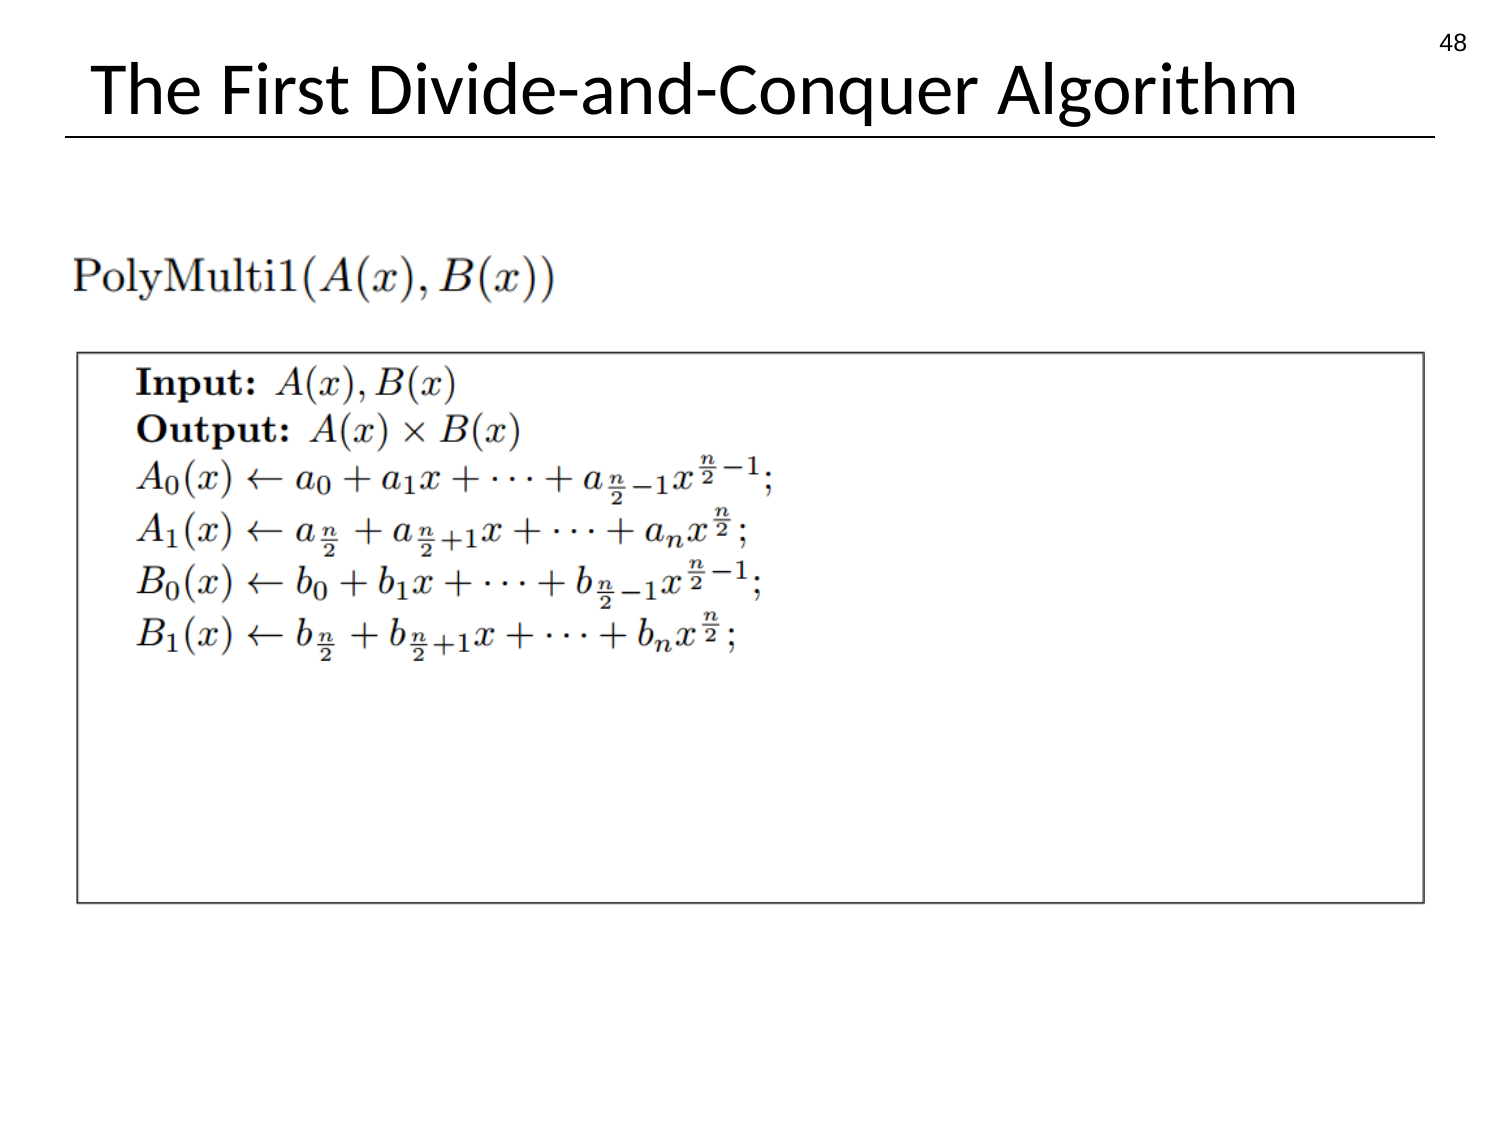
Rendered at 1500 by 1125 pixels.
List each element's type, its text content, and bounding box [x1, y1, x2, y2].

slide_number 48 [1131, 18, 1483, 62]
picture [73, 348, 1425, 905]
picture [73, 255, 583, 311]
title The First Divide-and-Conquer Algorithm [75, 20, 1425, 138]
